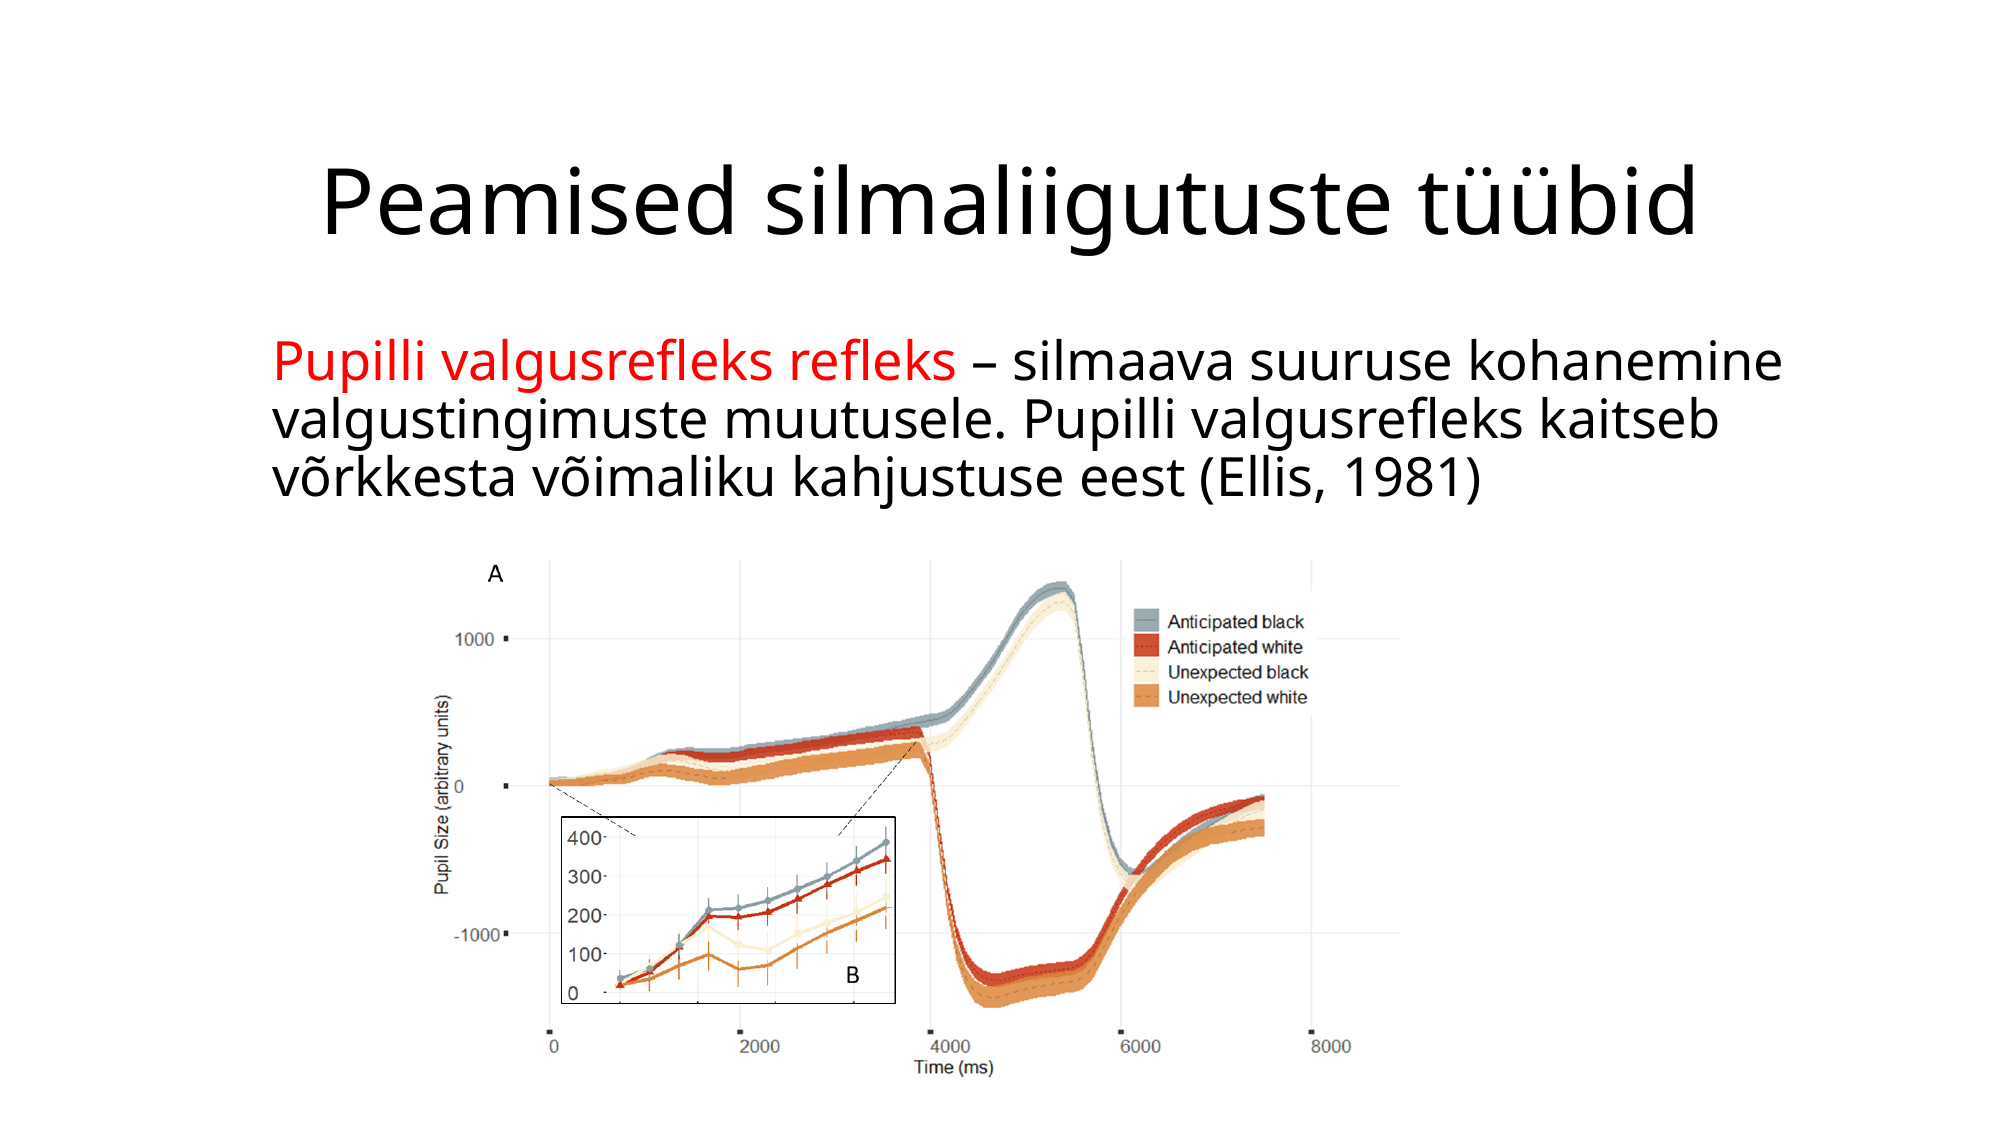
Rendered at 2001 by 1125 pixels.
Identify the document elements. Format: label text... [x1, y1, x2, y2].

list Pupilli valgusrefleks refleks – silmaava suuruse kohanemine valgustingimuste muutusele. Pupilli valgusrefleks kaitseb võrkkesta võimaliku kahjustuse eest (Ellis, 1981) [257, 325, 1806, 563]
text_box Peamised silmaliigutuste tüübid [148, 96, 1874, 314]
picture [424, 548, 1408, 1084]
